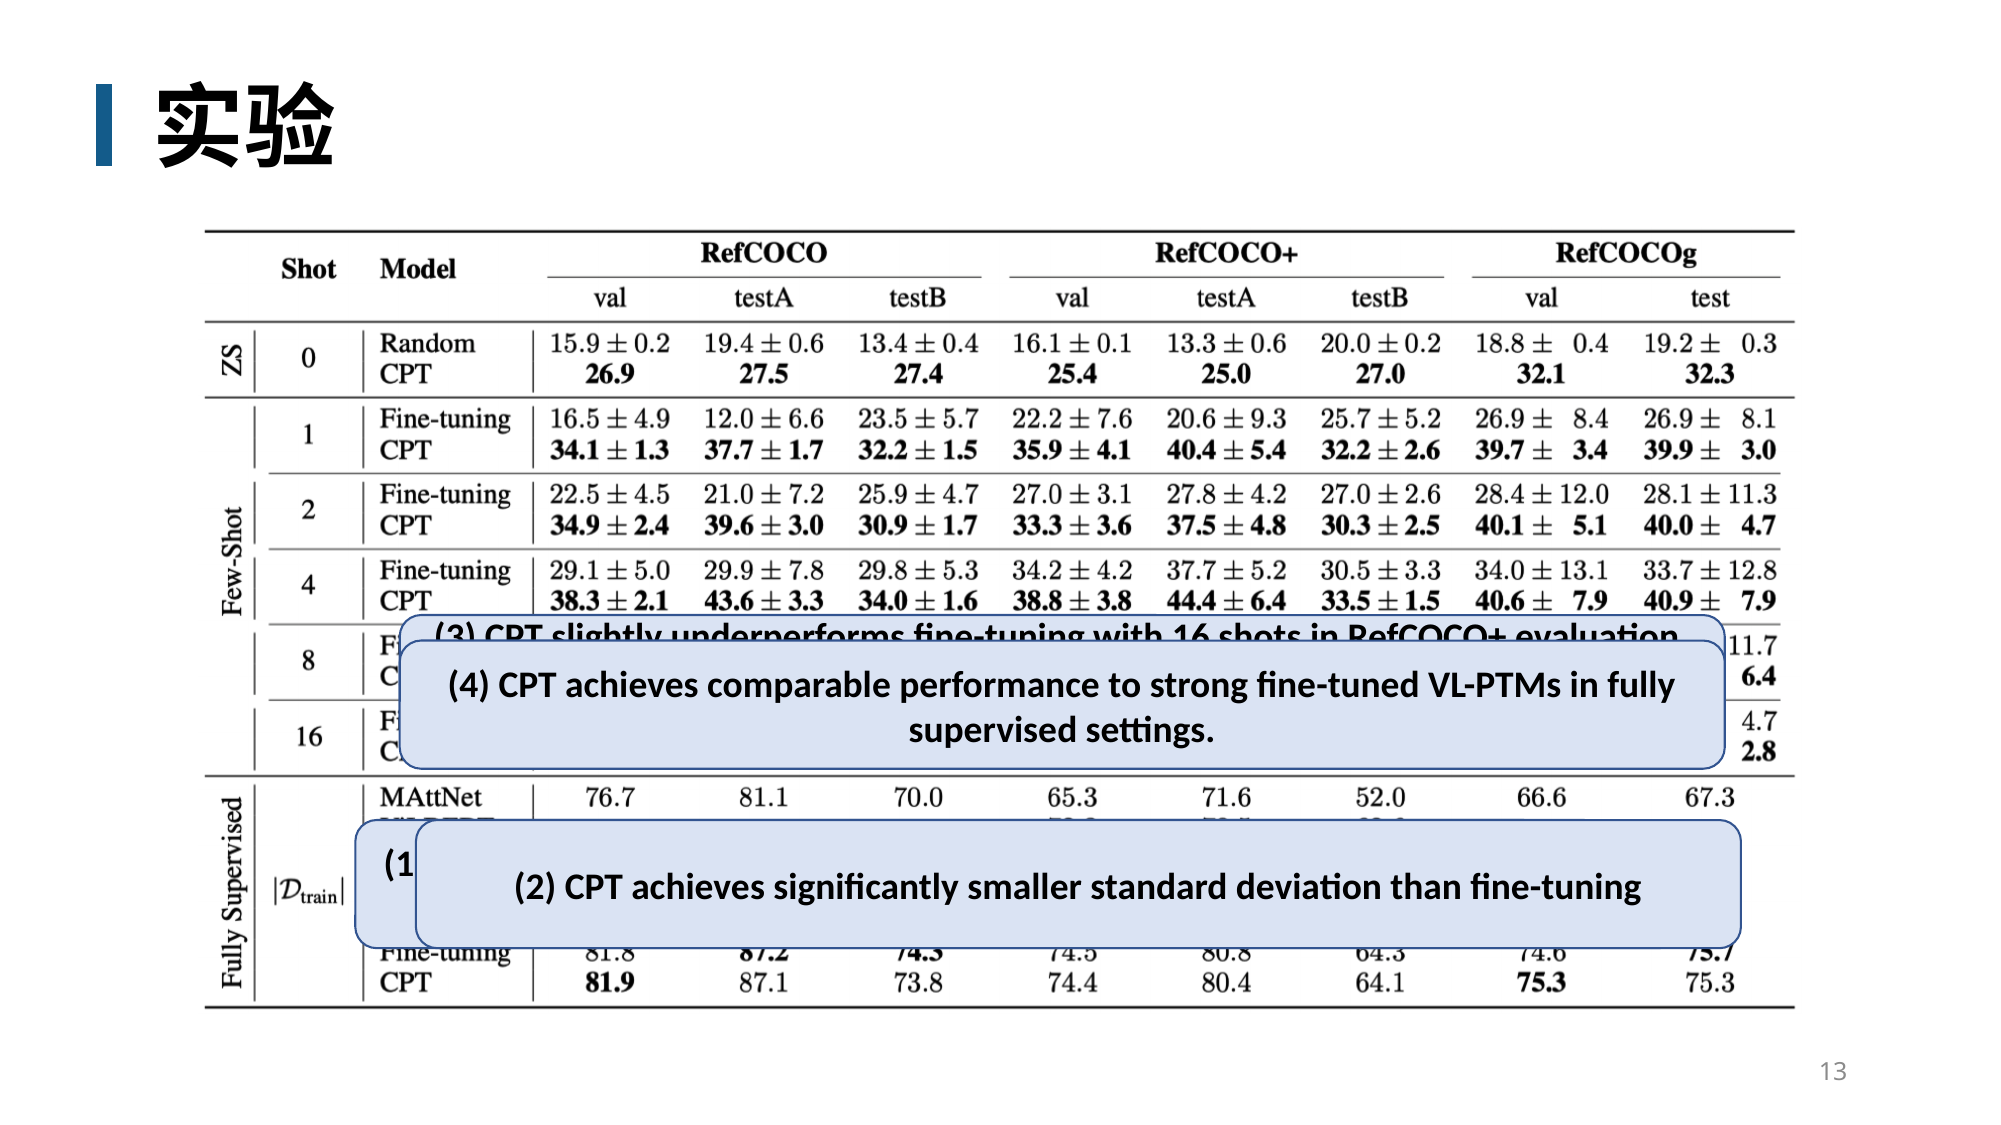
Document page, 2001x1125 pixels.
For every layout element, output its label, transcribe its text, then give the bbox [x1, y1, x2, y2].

slide_number 13 [1412, 1042, 1863, 1103]
title 实验 [137, 59, 1863, 203]
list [198, 227, 1802, 1014]
